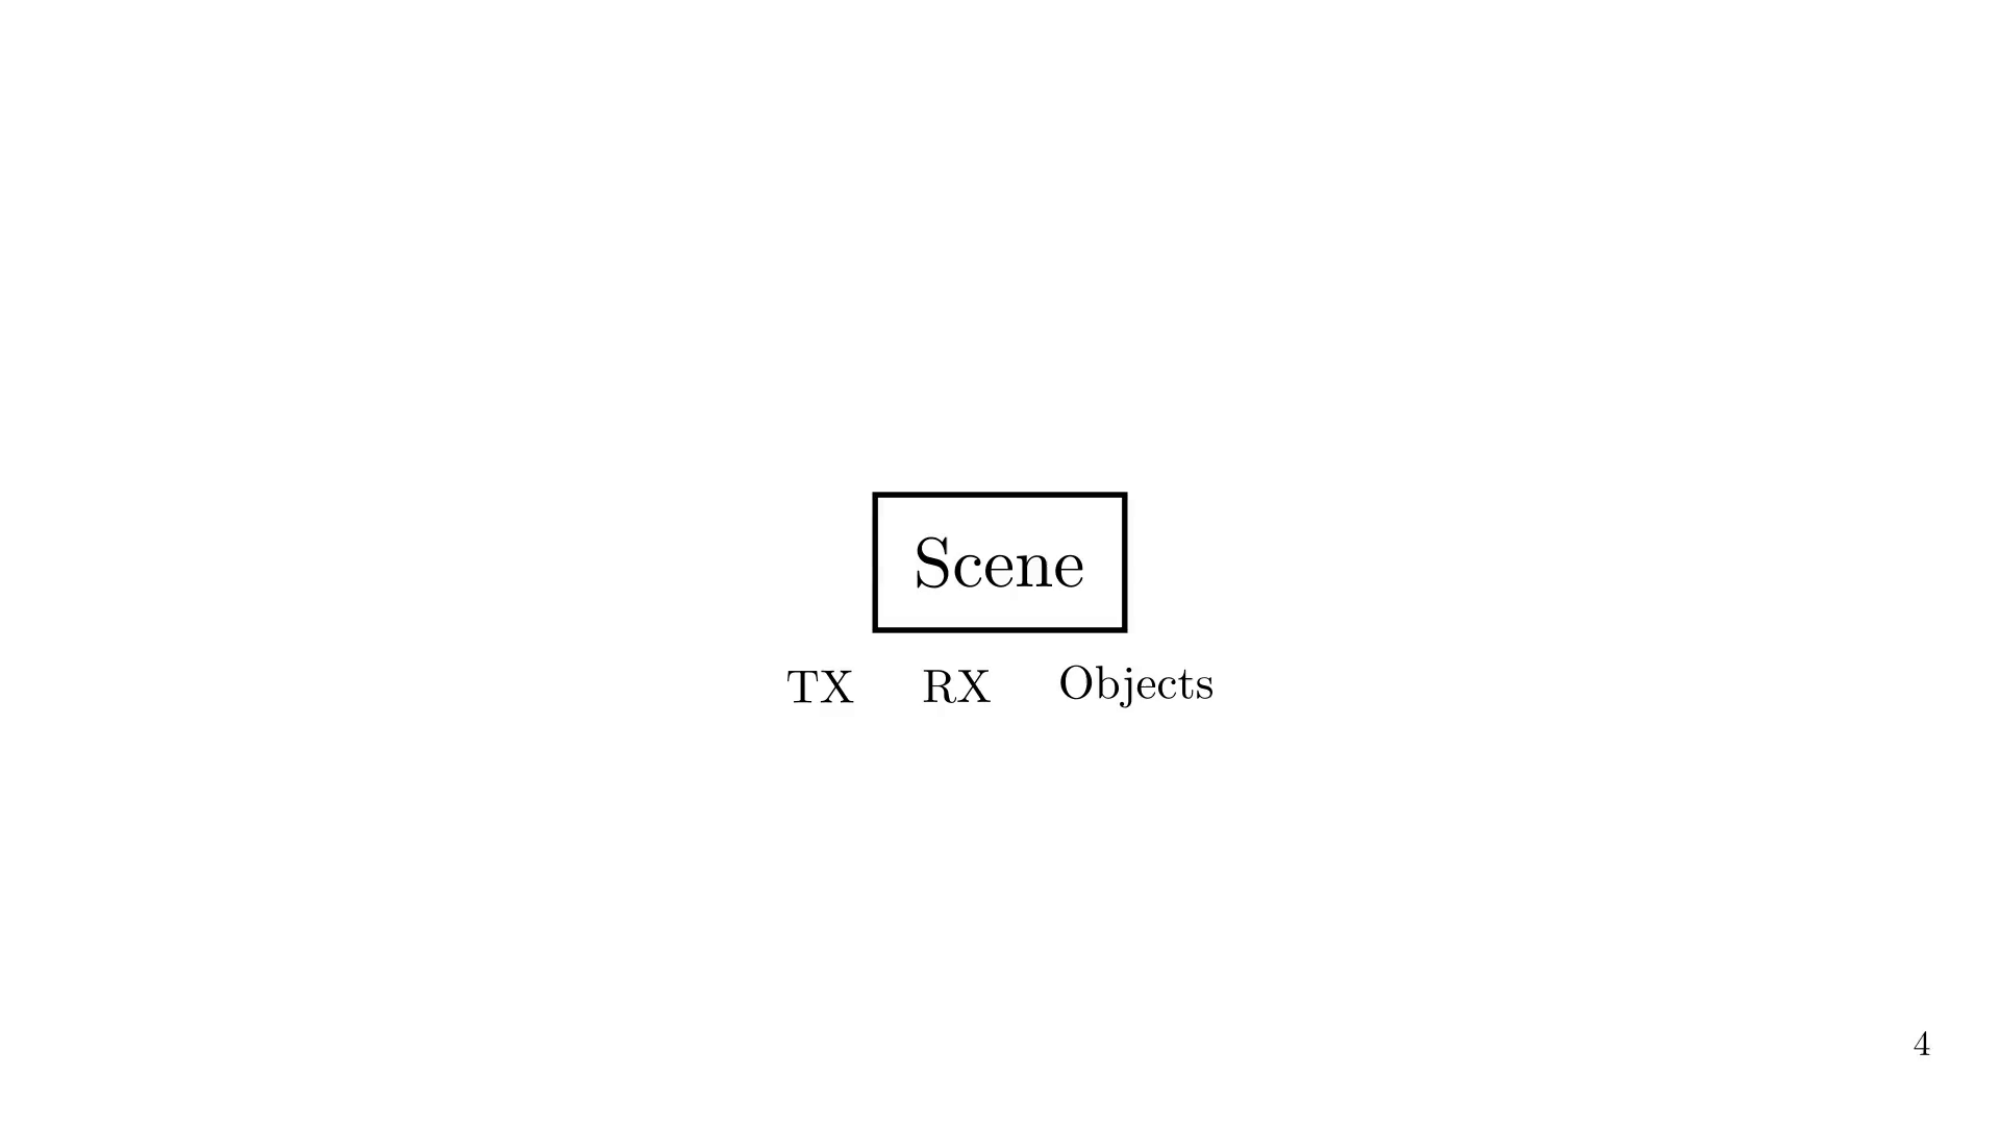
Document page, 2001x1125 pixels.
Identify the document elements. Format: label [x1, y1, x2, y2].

text_box [0, 0, 2000, 1125]
